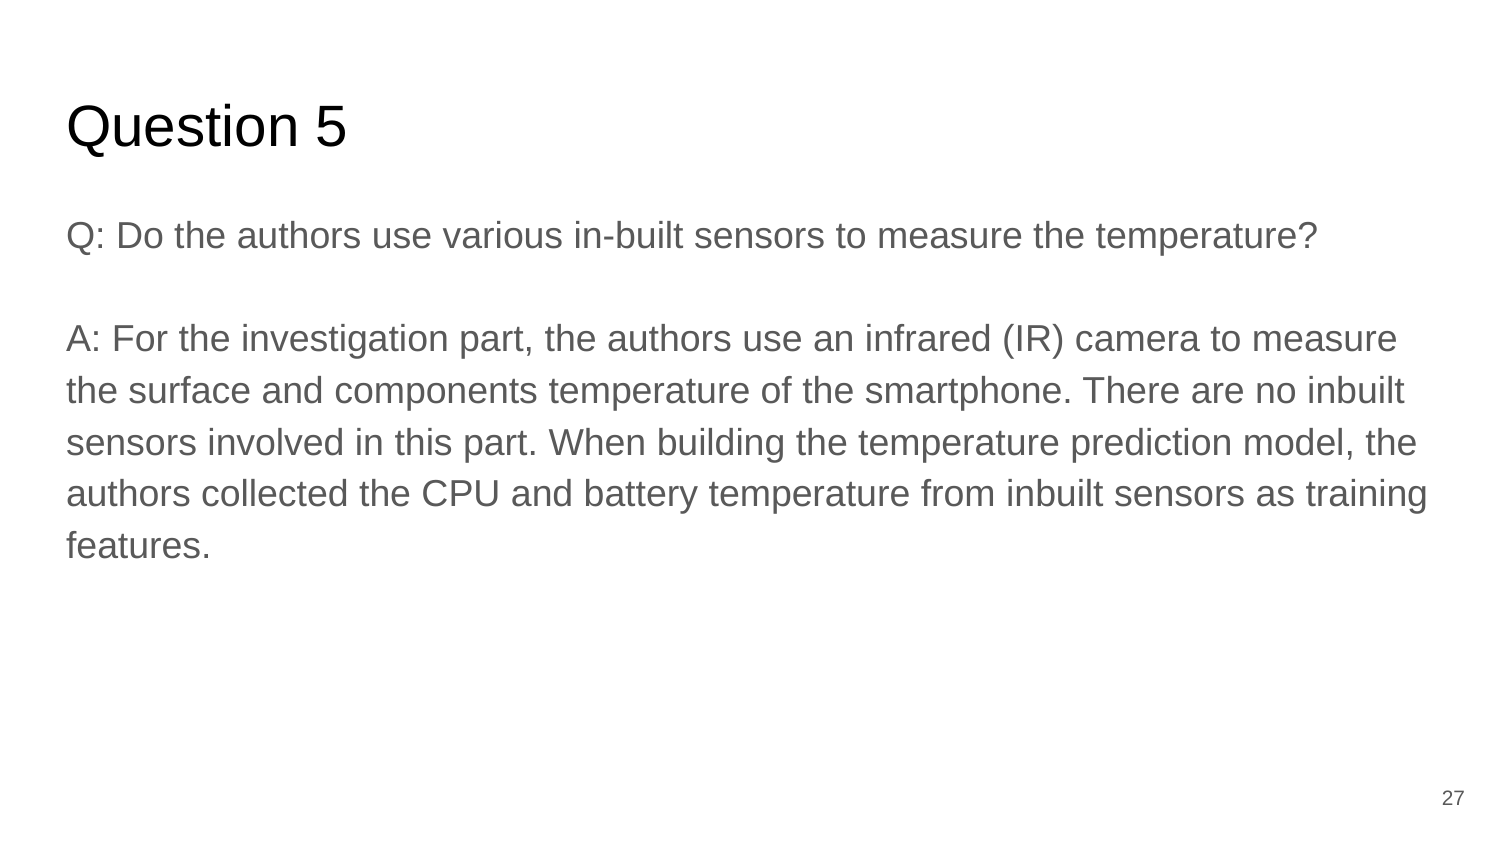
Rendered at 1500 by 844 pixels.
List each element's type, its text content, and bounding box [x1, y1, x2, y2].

title Question 5 [51, 72, 1449, 167]
list Q: Do the authors use various in-built sensors to measure the temperature? A: For the investigation part, the authors use an infrared (IR) camera to measure the surface and components temperature of the smartphone. There are no inbuilt sensors involved in this part. When building the temperature prediction model, the authors collected the CPU and battery temperature from inbuilt sensors as training features. [51, 189, 1449, 750]
slide_number ‹#› [1389, 764, 1480, 830]
